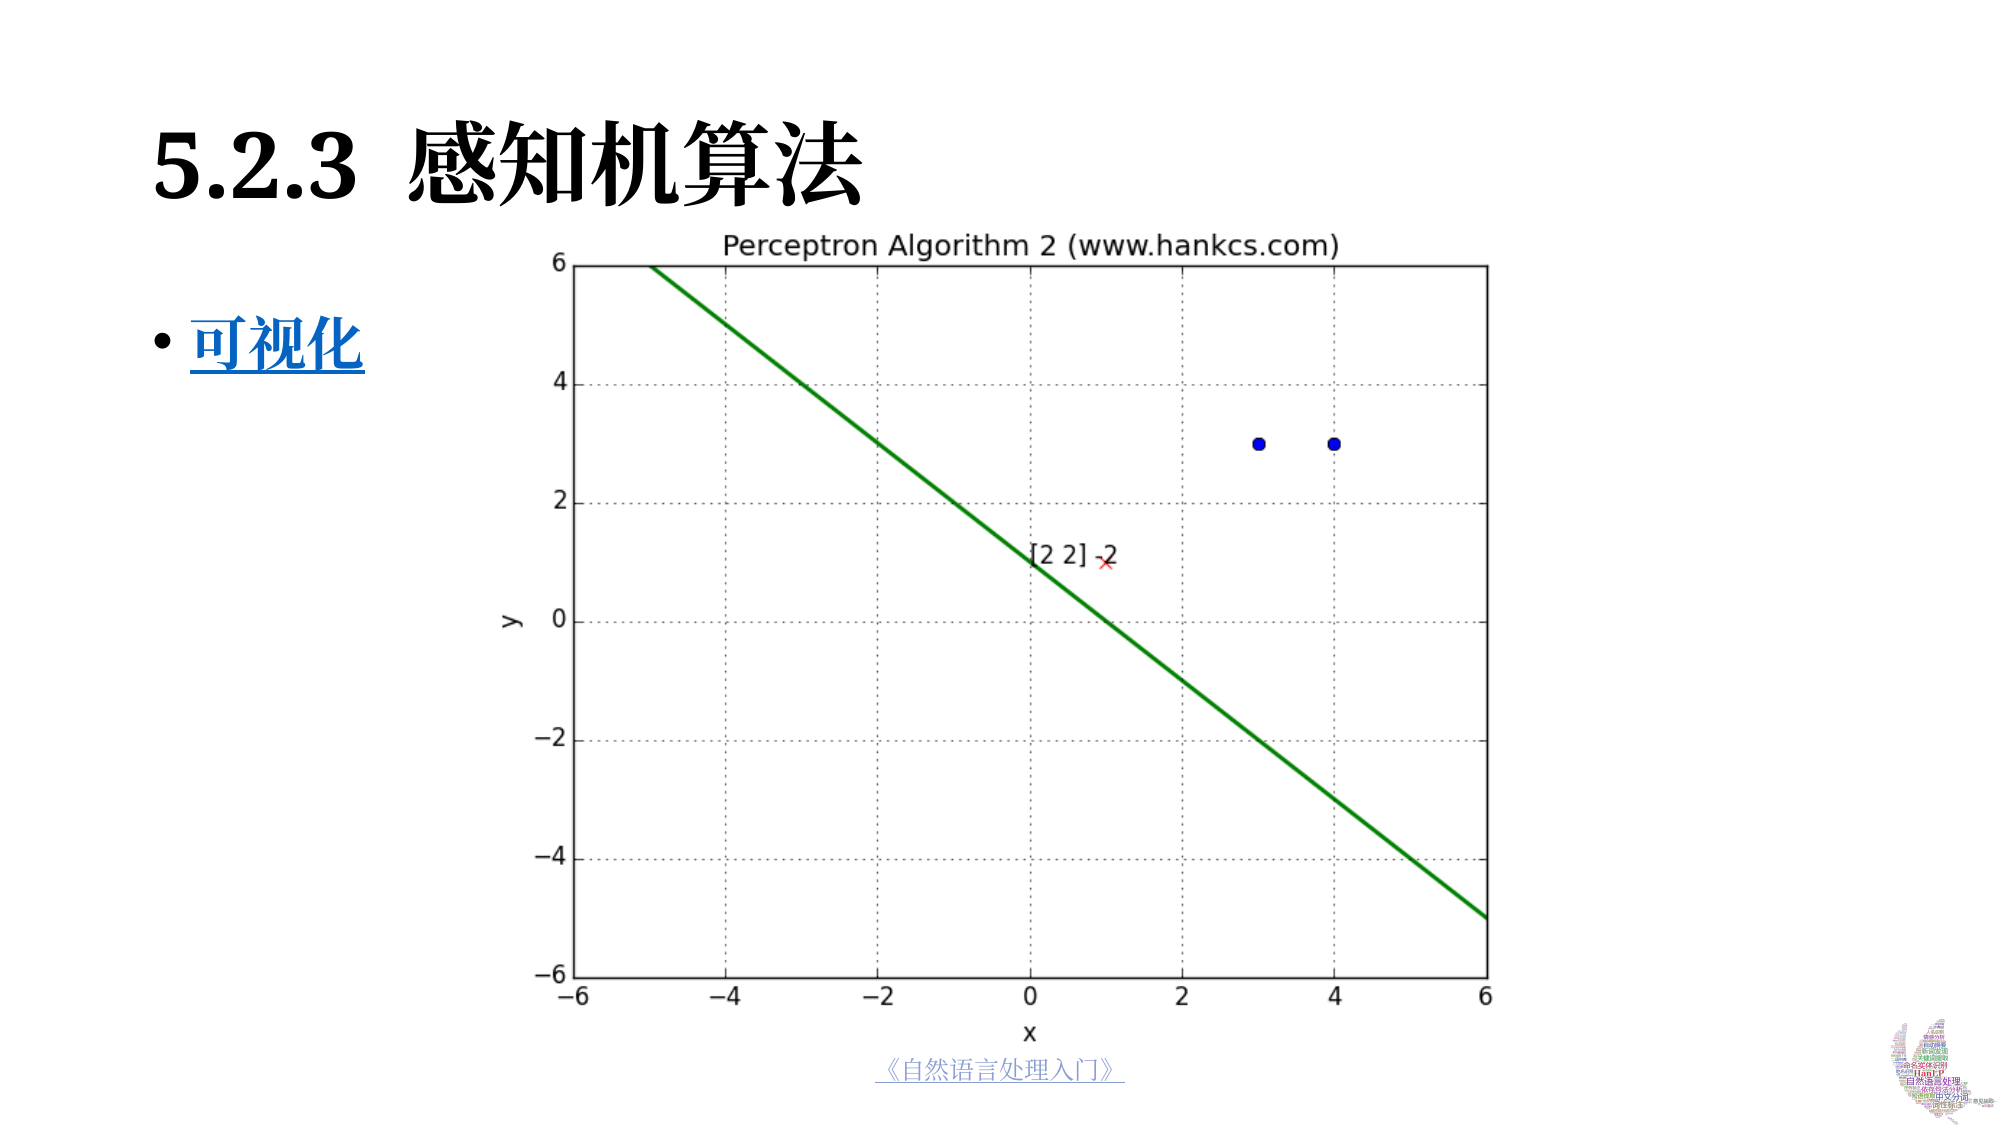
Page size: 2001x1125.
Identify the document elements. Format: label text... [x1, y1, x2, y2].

footer 《自然语言处理入门》 [662, 1066, 1338, 1103]
title 5.2.3 感知机算法 [137, 59, 1863, 278]
picture [1888, 1016, 2000, 1125]
picture [426, 176, 1604, 1066]
list 可视化 [137, 299, 426, 1014]
